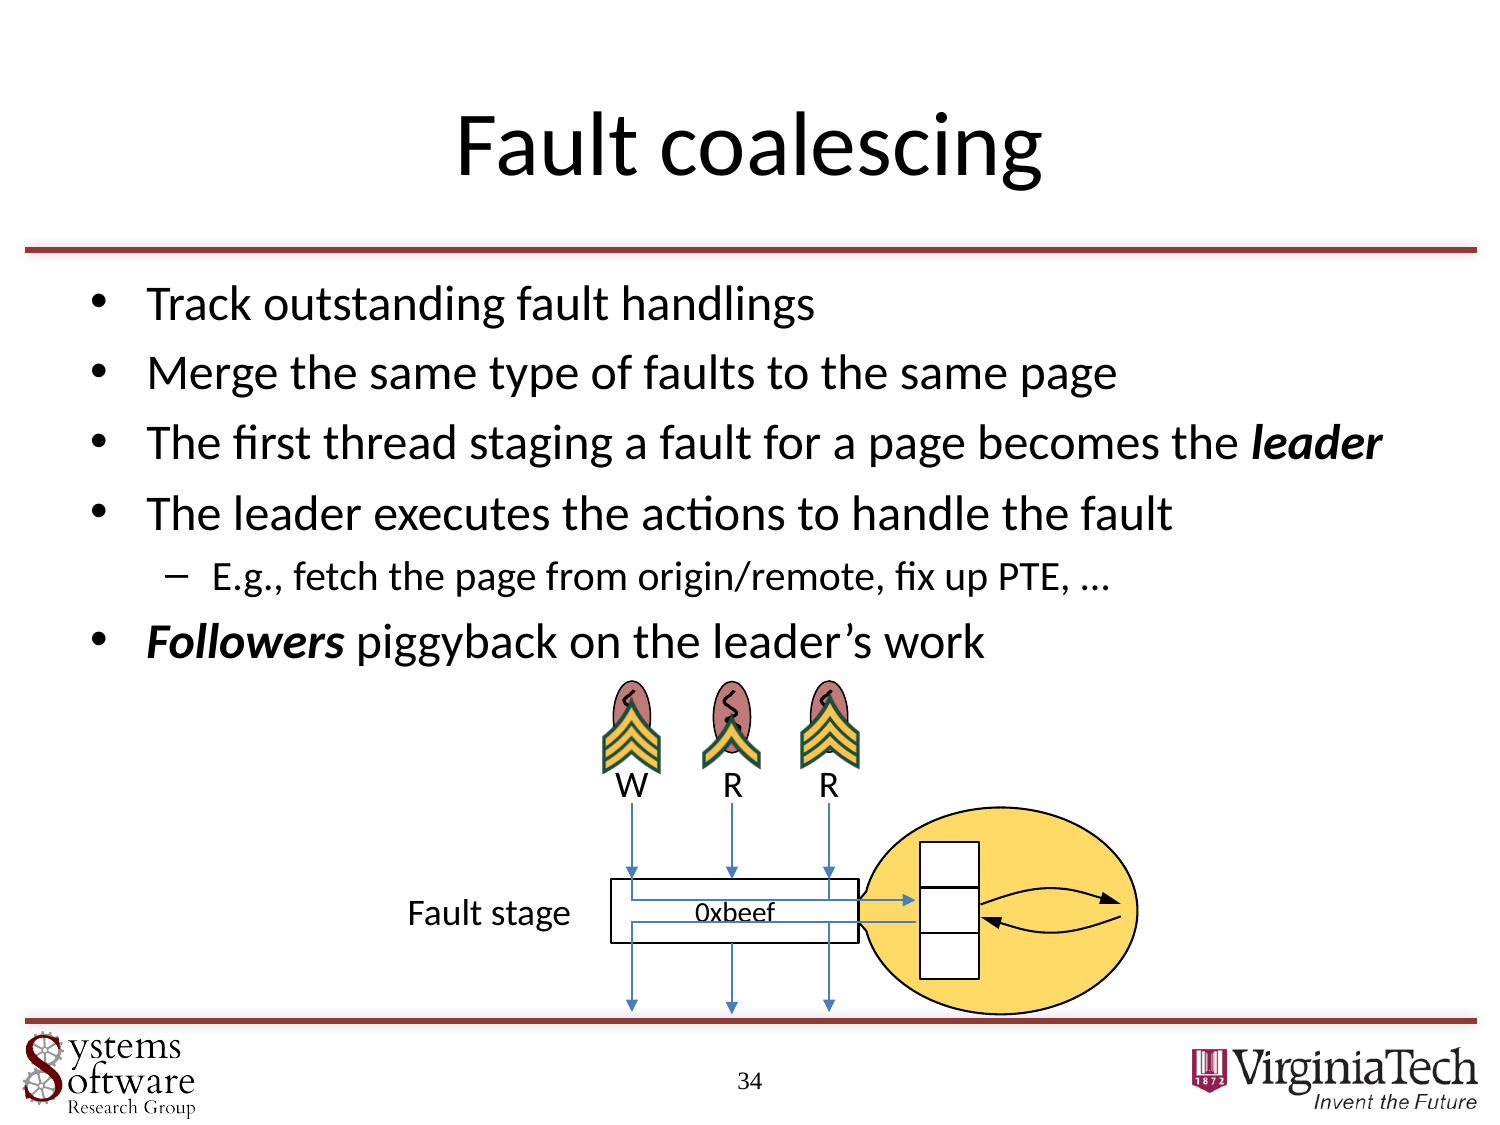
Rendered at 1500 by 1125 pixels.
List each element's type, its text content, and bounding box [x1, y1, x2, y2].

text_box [631, 921, 916, 1013]
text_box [599, 781, 665, 880]
picture [798, 691, 862, 770]
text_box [707, 752, 759, 877]
picture [600, 696, 664, 775]
picture [22, 1031, 195, 1119]
text_box [791, 910, 861, 920]
text_box Fault stage [374, 880, 605, 941]
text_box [713, 681, 751, 710]
list Track outstanding fault handlings Merge the same type of faults to the same page The first thread staging a fault for a page becomes the leader The leader executes the actions to handle the fault E.g., fetch the page from origin/remote, fix up PTE, … Followers piggyback on the leader’s work [75, 262, 1425, 1005]
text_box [803, 778, 855, 877]
picture [1192, 1047, 1478, 1109]
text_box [631, 879, 916, 901]
text_box [937, 1005, 1064, 1017]
text_box [918, 839, 981, 890]
text_box [921, 931, 981, 981]
text_box [609, 887, 680, 945]
text_box [918, 890, 976, 931]
text_box 0xbeef [680, 910, 791, 920]
picture [700, 711, 763, 771]
title Fault coalescing [75, 45, 1425, 233]
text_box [980, 887, 1122, 933]
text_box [810, 680, 848, 690]
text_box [613, 680, 651, 695]
